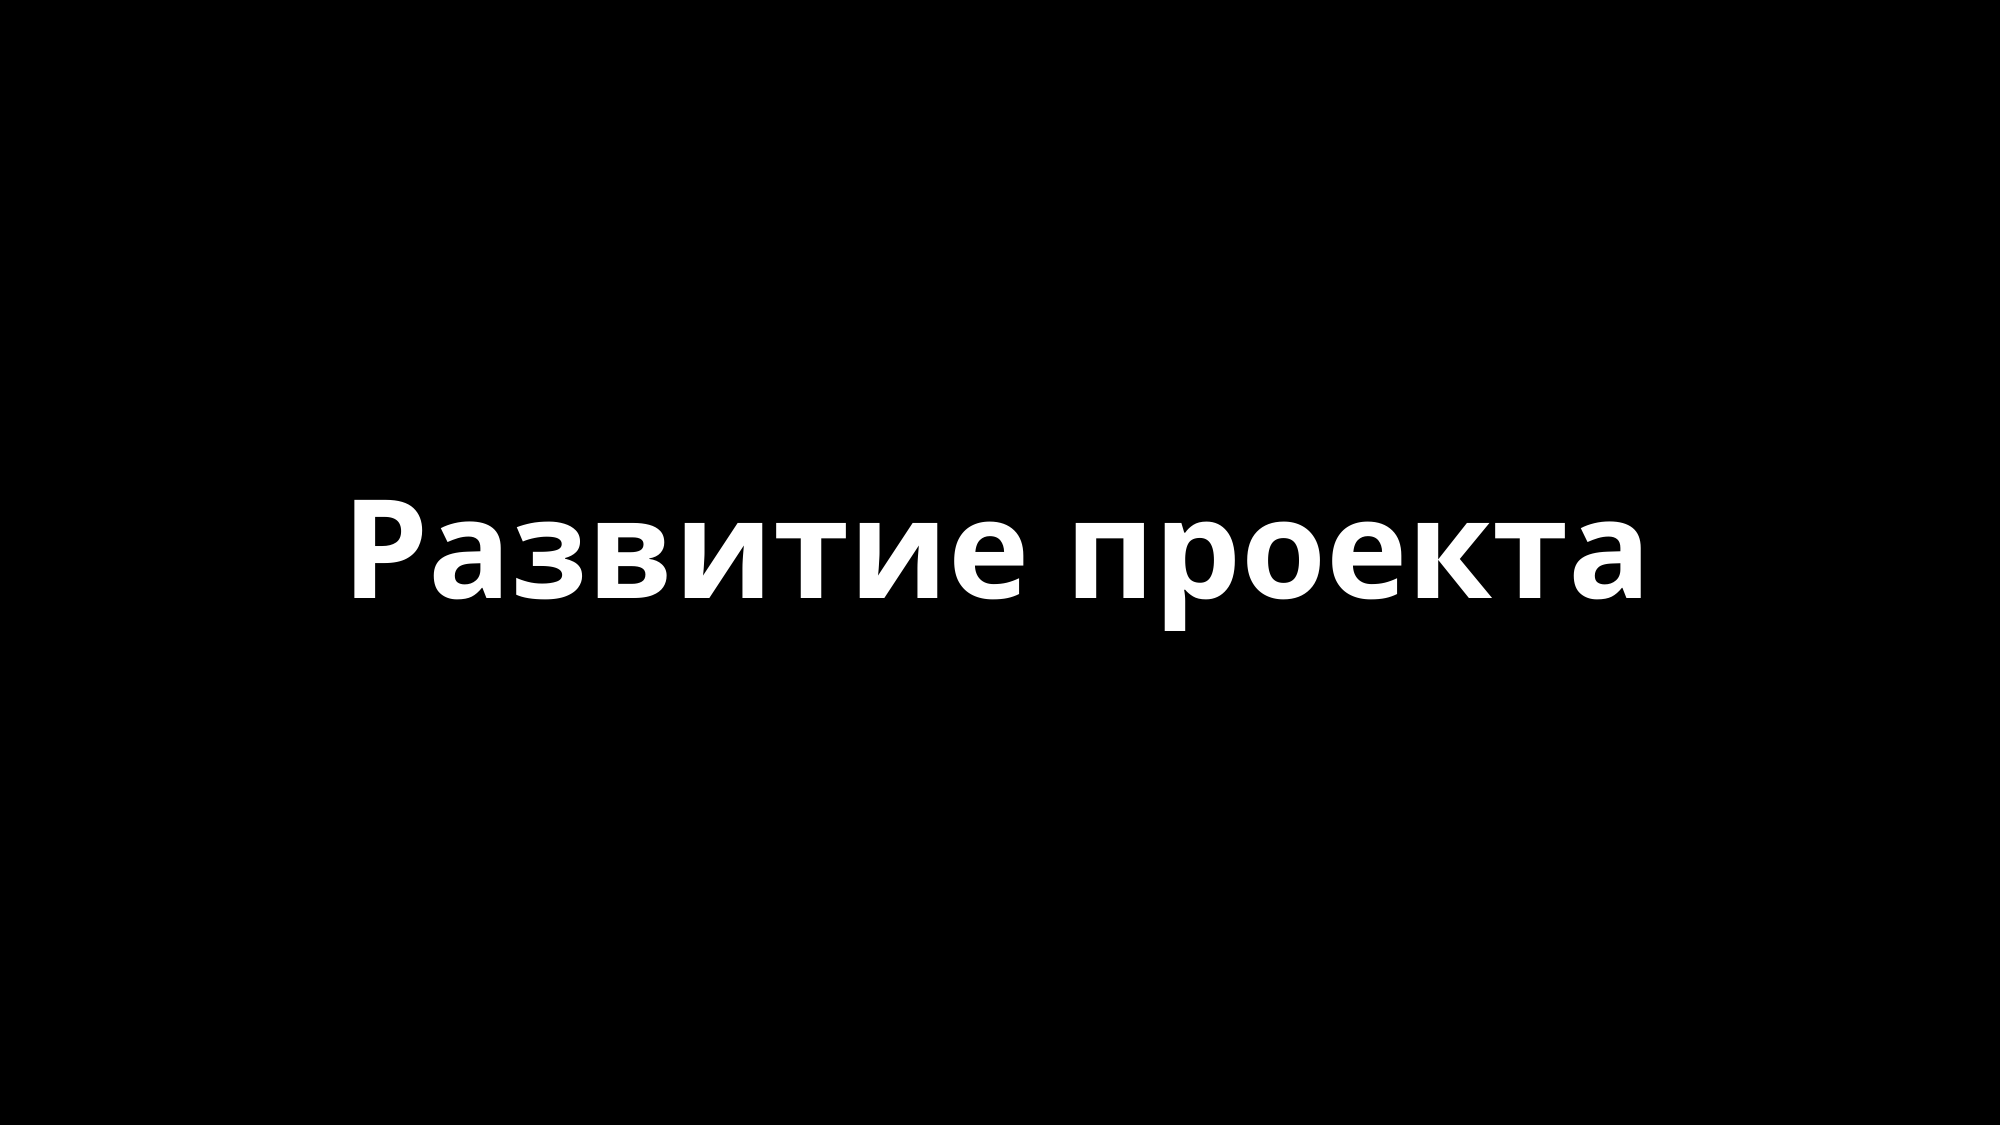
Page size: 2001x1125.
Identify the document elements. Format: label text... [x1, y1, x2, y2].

title Развитие проекта [135, 239, 1861, 870]
